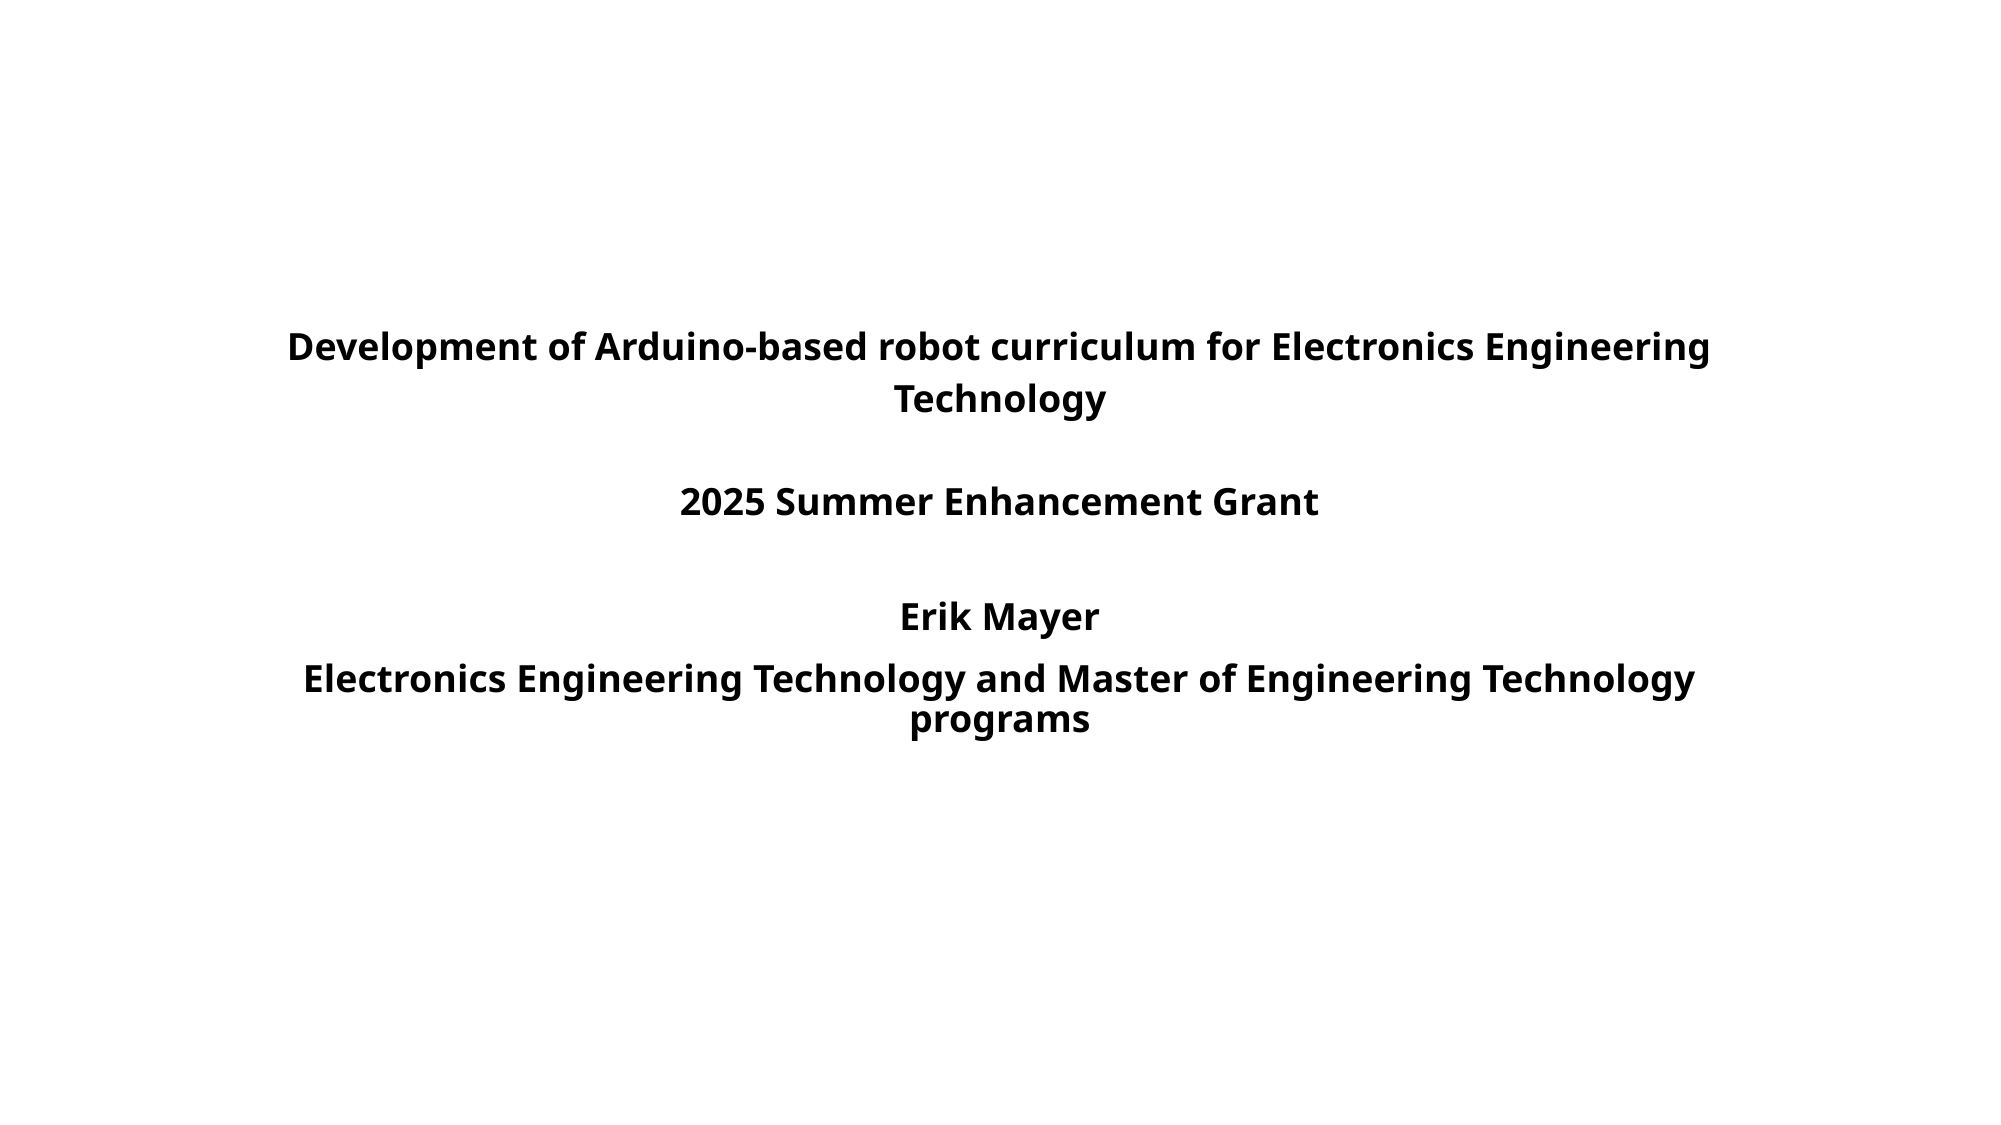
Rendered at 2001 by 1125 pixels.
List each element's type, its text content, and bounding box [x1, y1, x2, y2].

title Development of Arduino-based robot curriculum for Electronics Engineering Technology 2025 Summer Enhancement Grant [249, 184, 1750, 576]
subtitle Erik Mayer Electronics Engineering Technology and Master of Engineering Technology programs [249, 590, 1750, 863]
